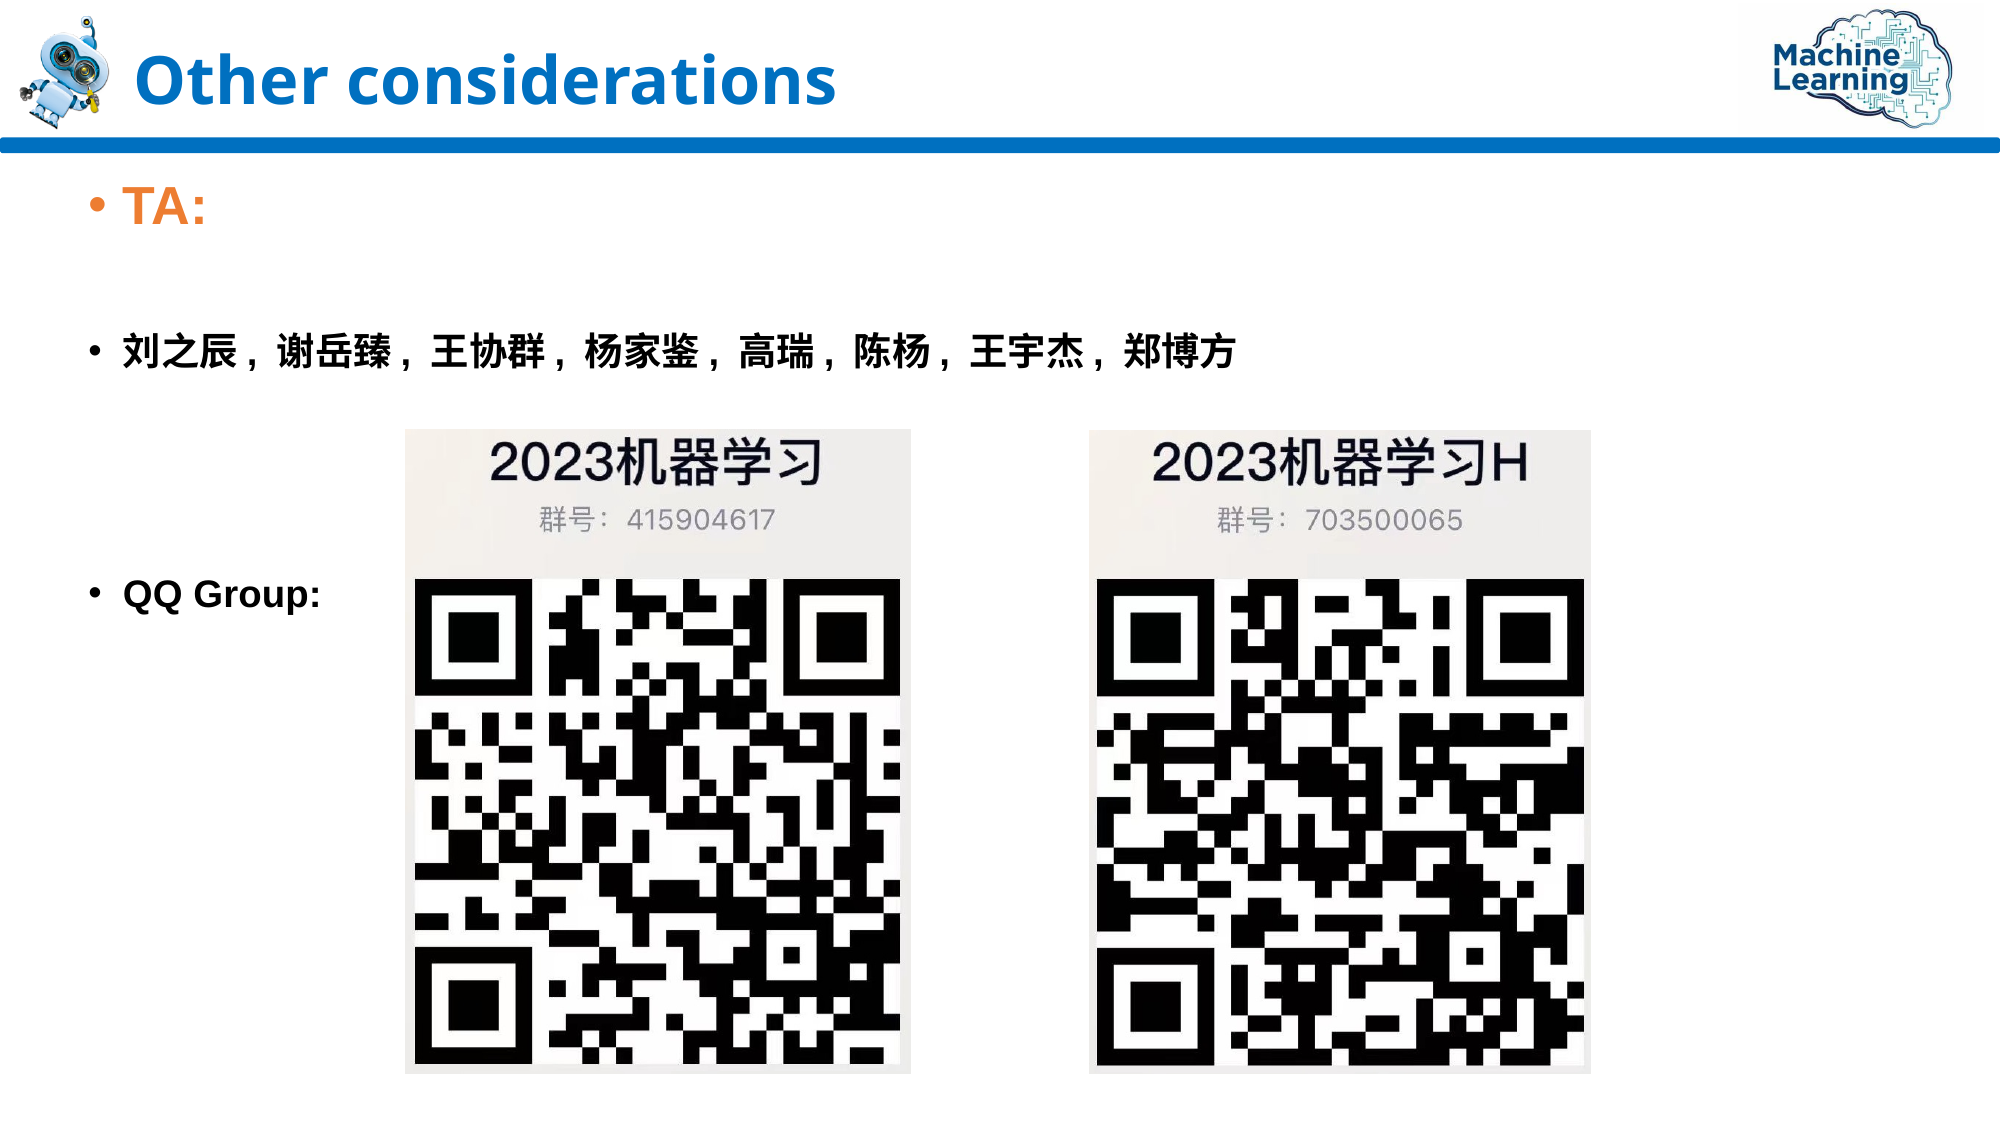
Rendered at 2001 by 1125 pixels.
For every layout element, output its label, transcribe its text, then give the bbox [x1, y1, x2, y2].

picture [1089, 430, 1591, 1074]
text_box Other considerations [119, 30, 1656, 126]
text_box [0, 136, 2000, 155]
picture [405, 429, 911, 1074]
picture [1738, 3, 1984, 134]
list TA: 刘之辰, 谢岳臻, 王协群, 杨家鉴, 高瑞, 陈杨, 王宇杰, 郑博方 QQ Group: [73, 170, 1857, 627]
picture [16, 0, 119, 138]
